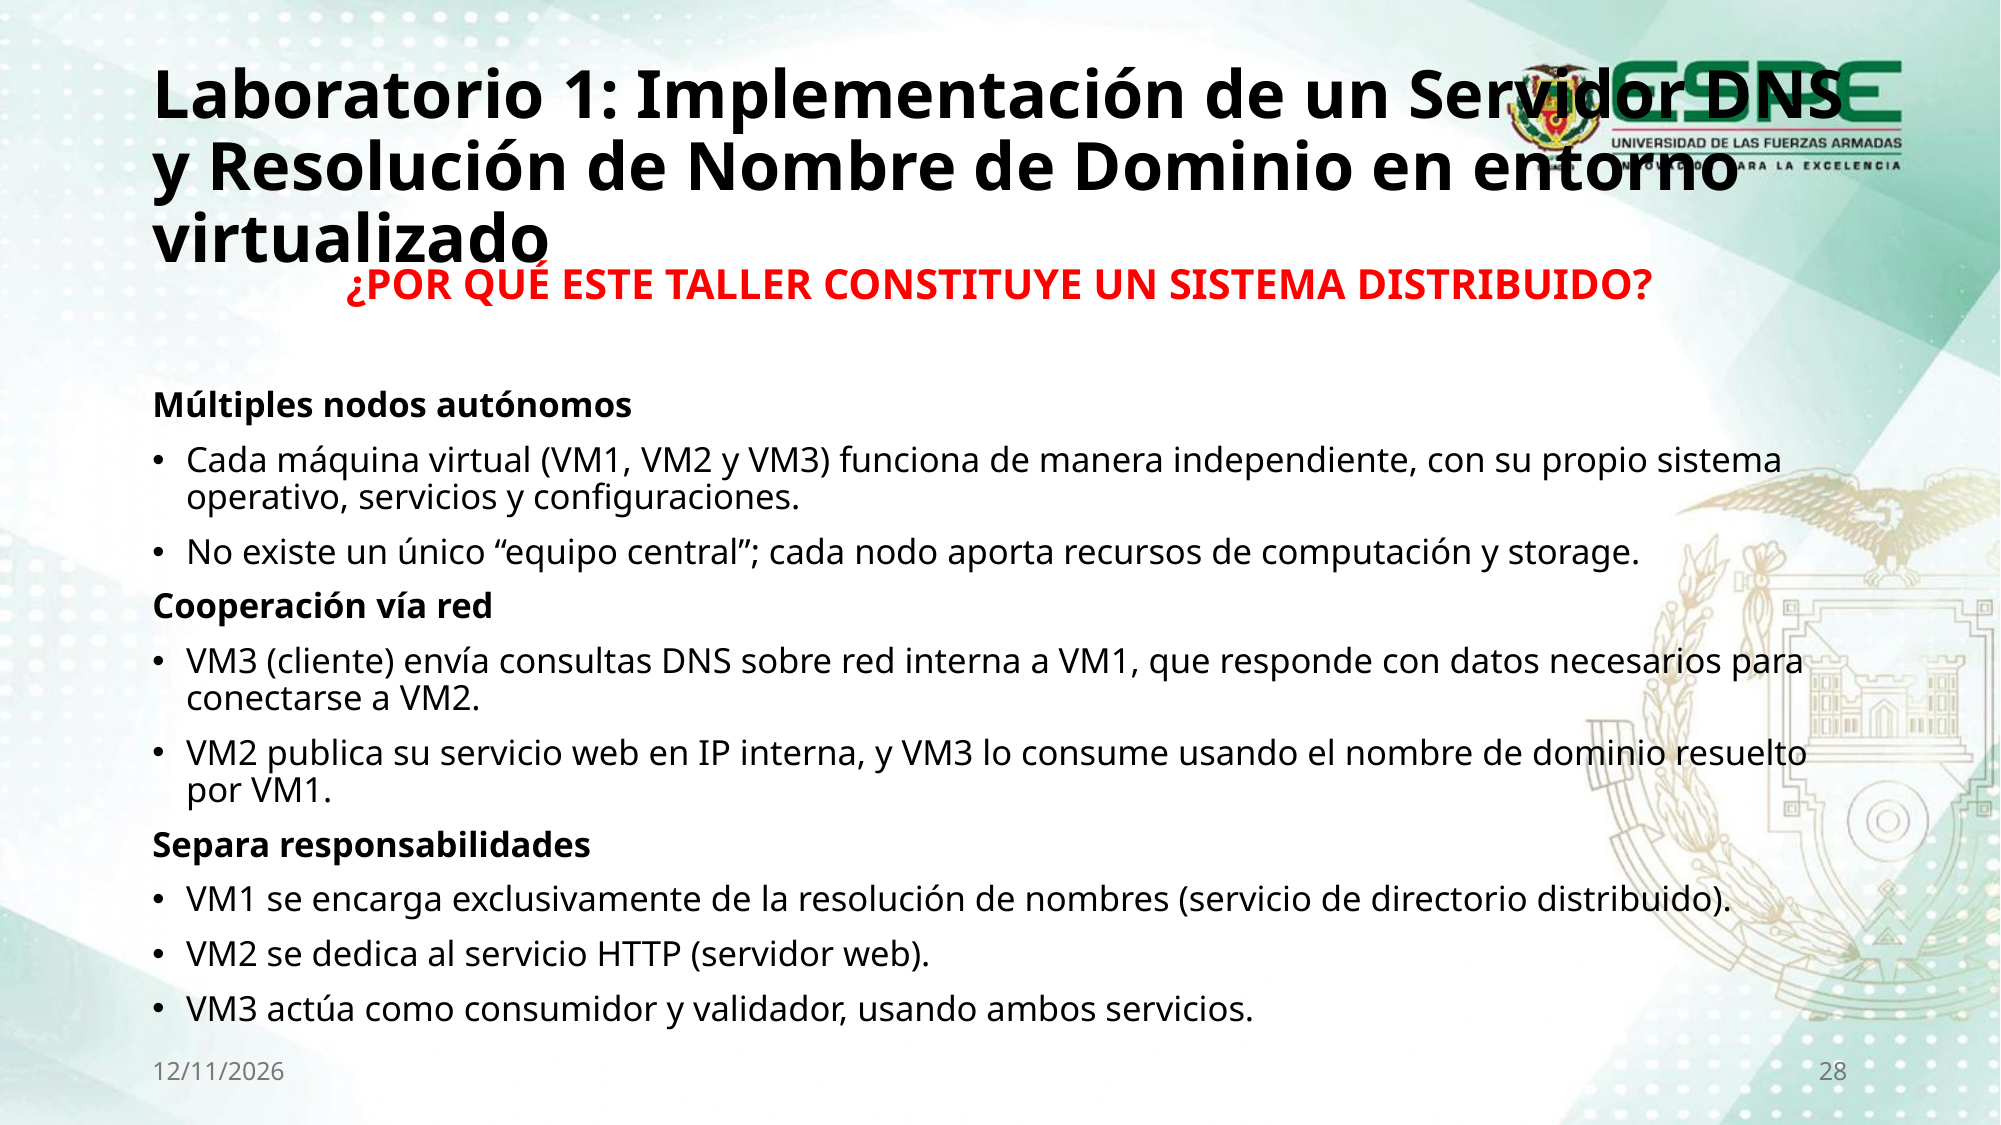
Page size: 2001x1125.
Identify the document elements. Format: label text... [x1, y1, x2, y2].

slide_number 28 [1412, 1042, 1863, 1103]
picture [0, 0, 2001, 1125]
title Laboratorio 1: Implementación de un Servidor DNS y Resolución de Nombre de Dominio en entorno virtualizado [137, 59, 1863, 256]
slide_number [137, 1042, 588, 1103]
list ¿POR QUÉ ESTE TALLER CONSTITUYE UN SISTEMA DISTRIBUIDO? Múltiples nodos autónomos Cada máquina virtual (VM1, VM2 y VM3) funciona de manera independiente, con su propio sistema operativo, servicios y configuraciones. No existe un único “equipo central”; cada nodo aporta recursos de computación y storage. Cooperación vía red VM3 (cliente) envía consultas DNS sobre red interna a VM1, que responde con datos necesarios para conectarse a VM2. VM2 publica su servicio web en IP interna, y VM3 lo consume usando el nombre de dominio resuelto por VM1. Separa responsabilidades VM1 se encarga exclusivamente de la resolución de nombres (servicio de directorio distribuido). VM2 se dedica al servicio HTTP (servidor web). VM3 actúa como consumidor y validador, usando ambos servicios. [137, 256, 1863, 1043]
